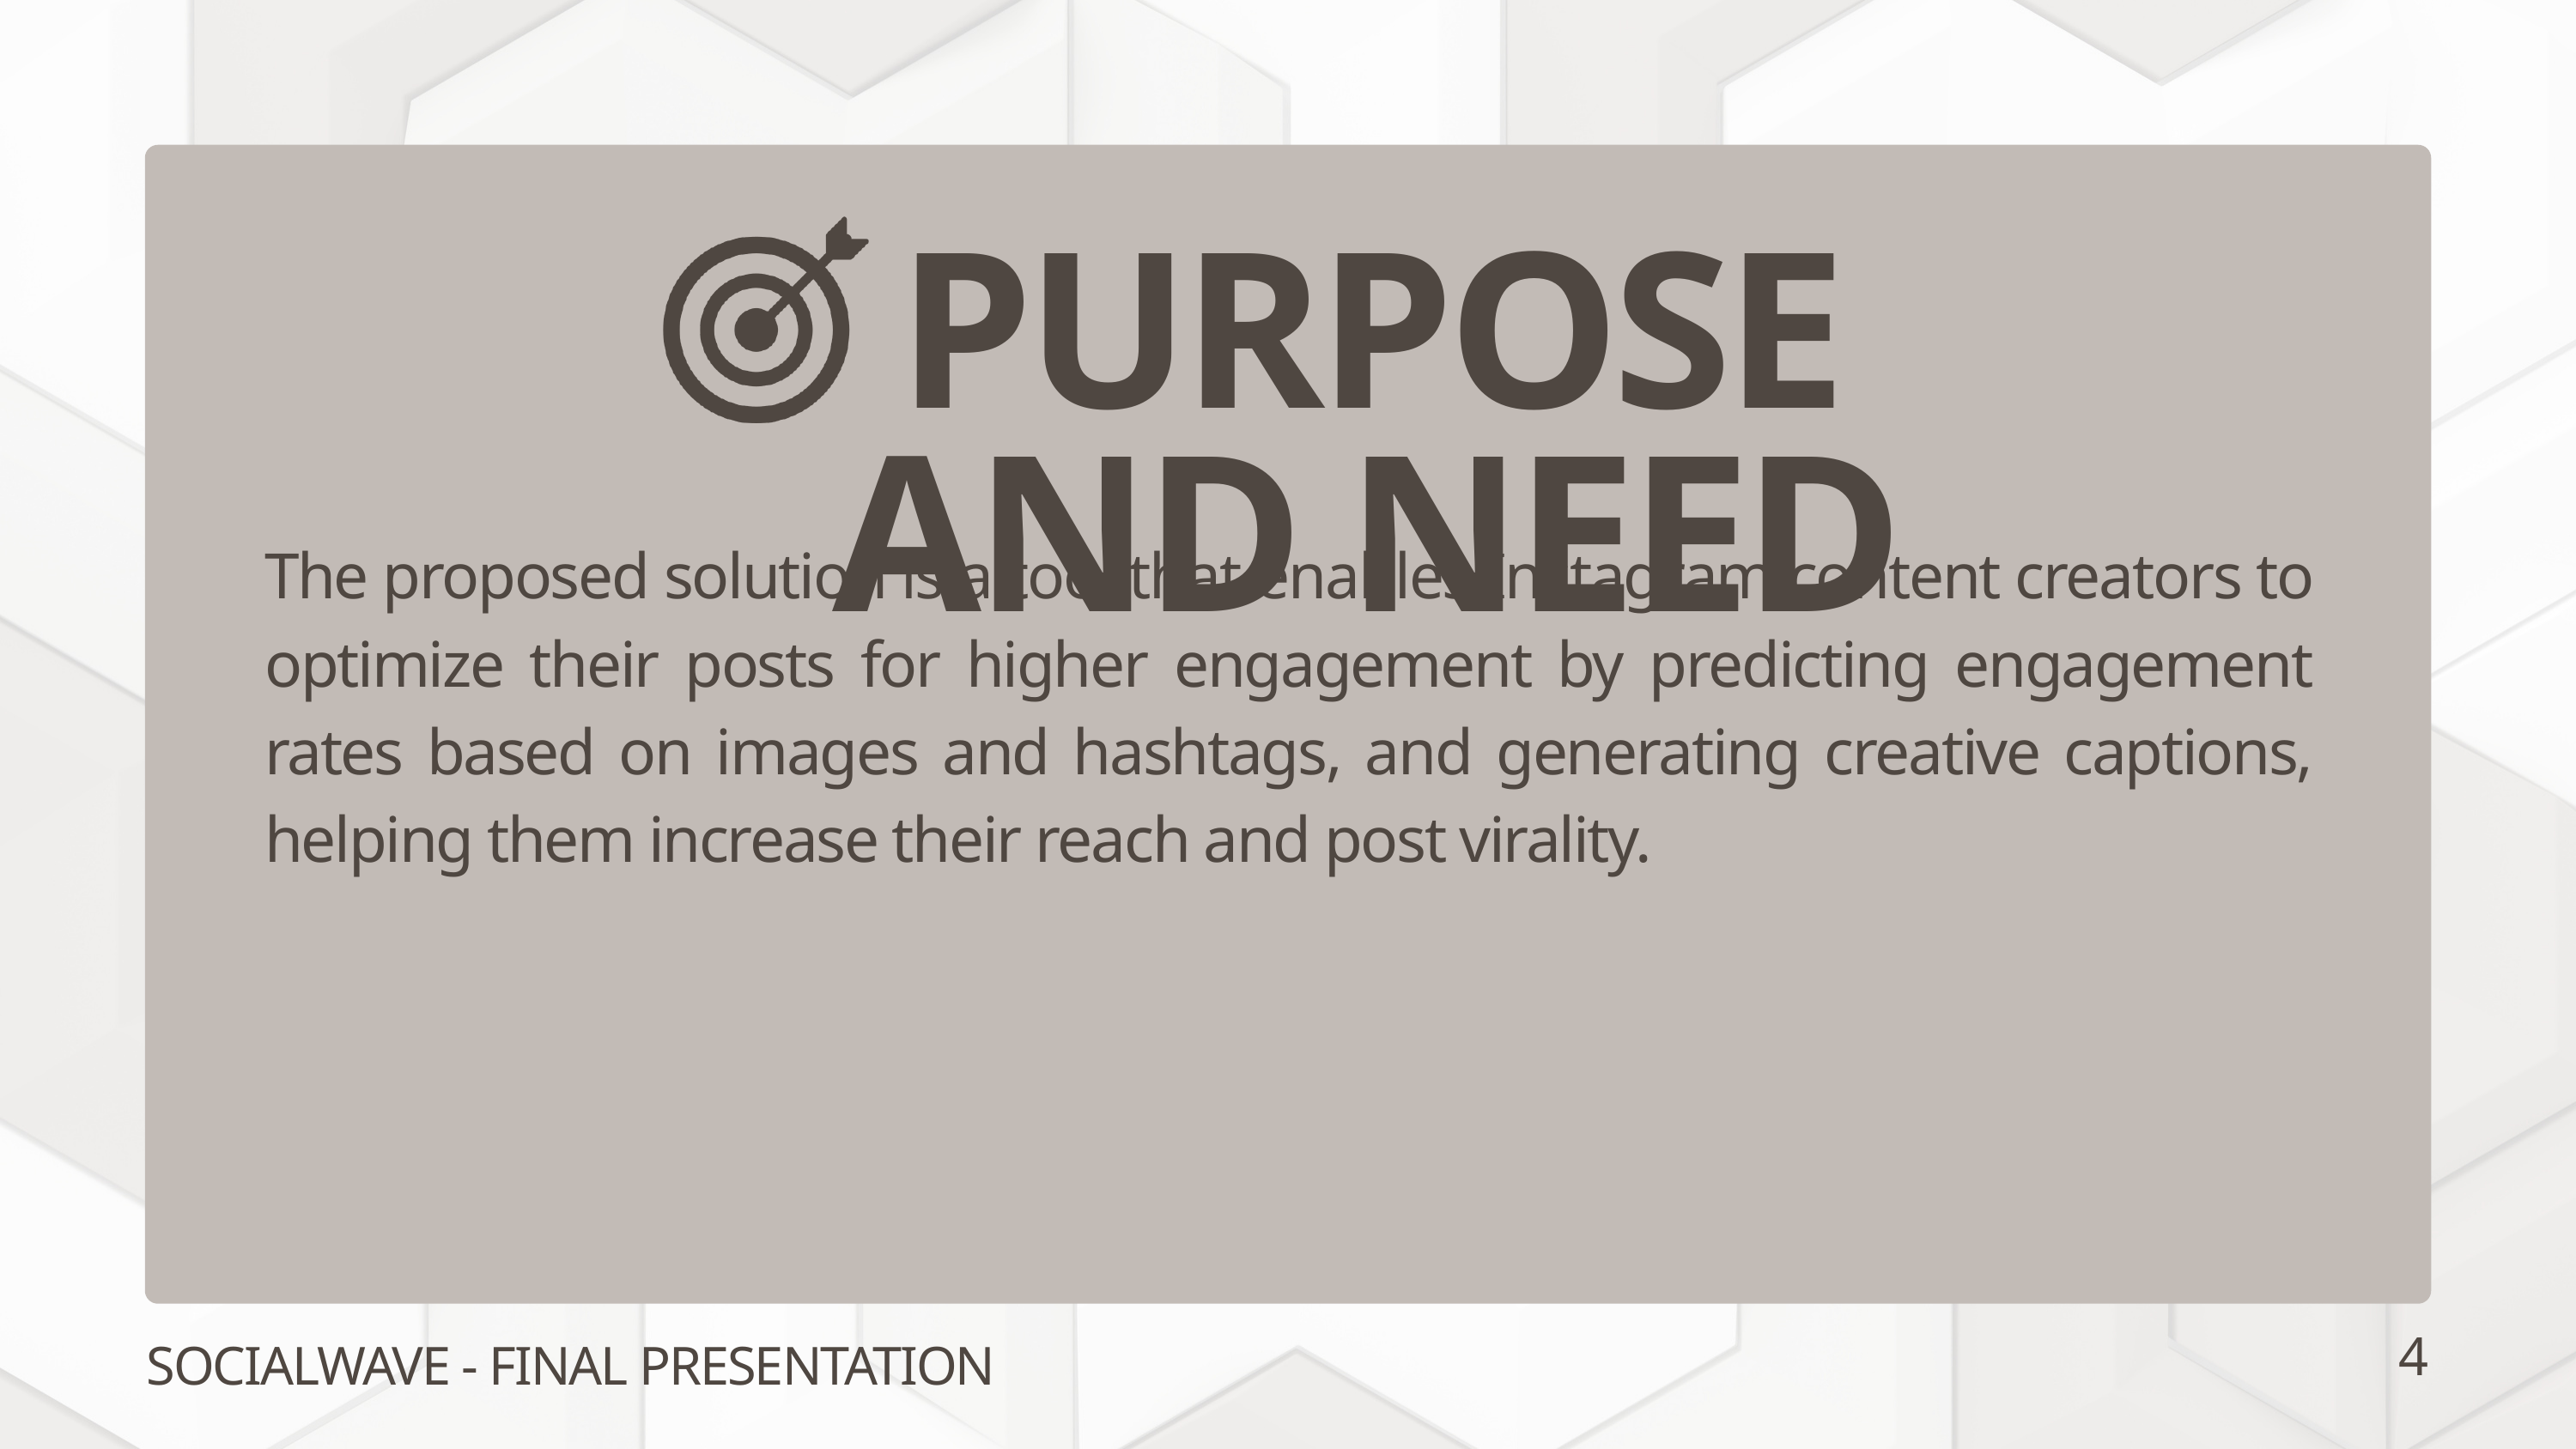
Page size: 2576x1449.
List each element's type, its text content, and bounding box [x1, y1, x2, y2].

text_box [0, 0, 2576, 1449]
text_box SOCIALWAVE - FINAL PRESENTATION [146, 1345, 1183, 1396]
text_box 4 [2398, 1325, 2428, 1386]
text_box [663, 216, 2045, 477]
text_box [144, 144, 2432, 1304]
